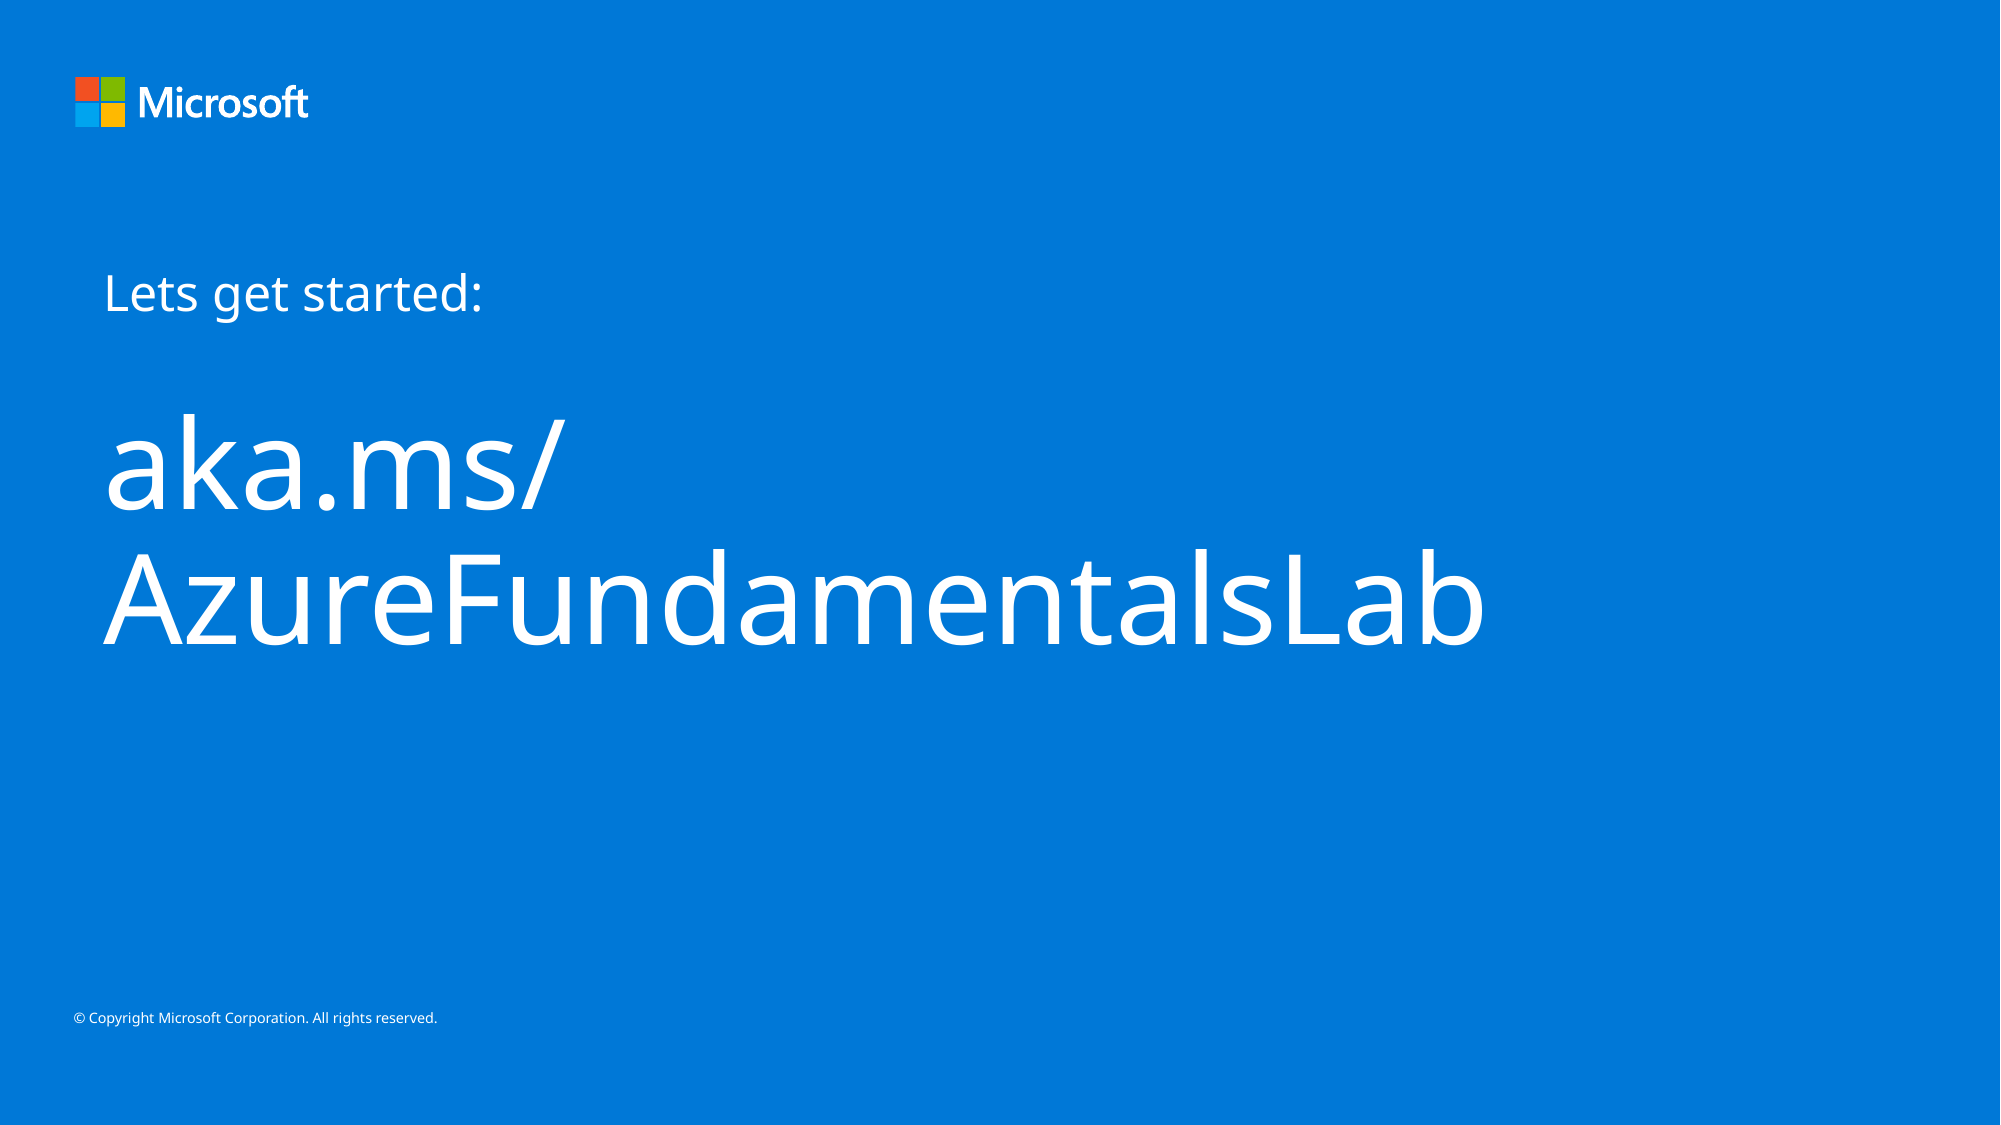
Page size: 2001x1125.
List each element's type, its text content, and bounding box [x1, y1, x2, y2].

text_box Lets get started: aka.ms/AzureFundamentalsLab [73, 244, 1965, 696]
